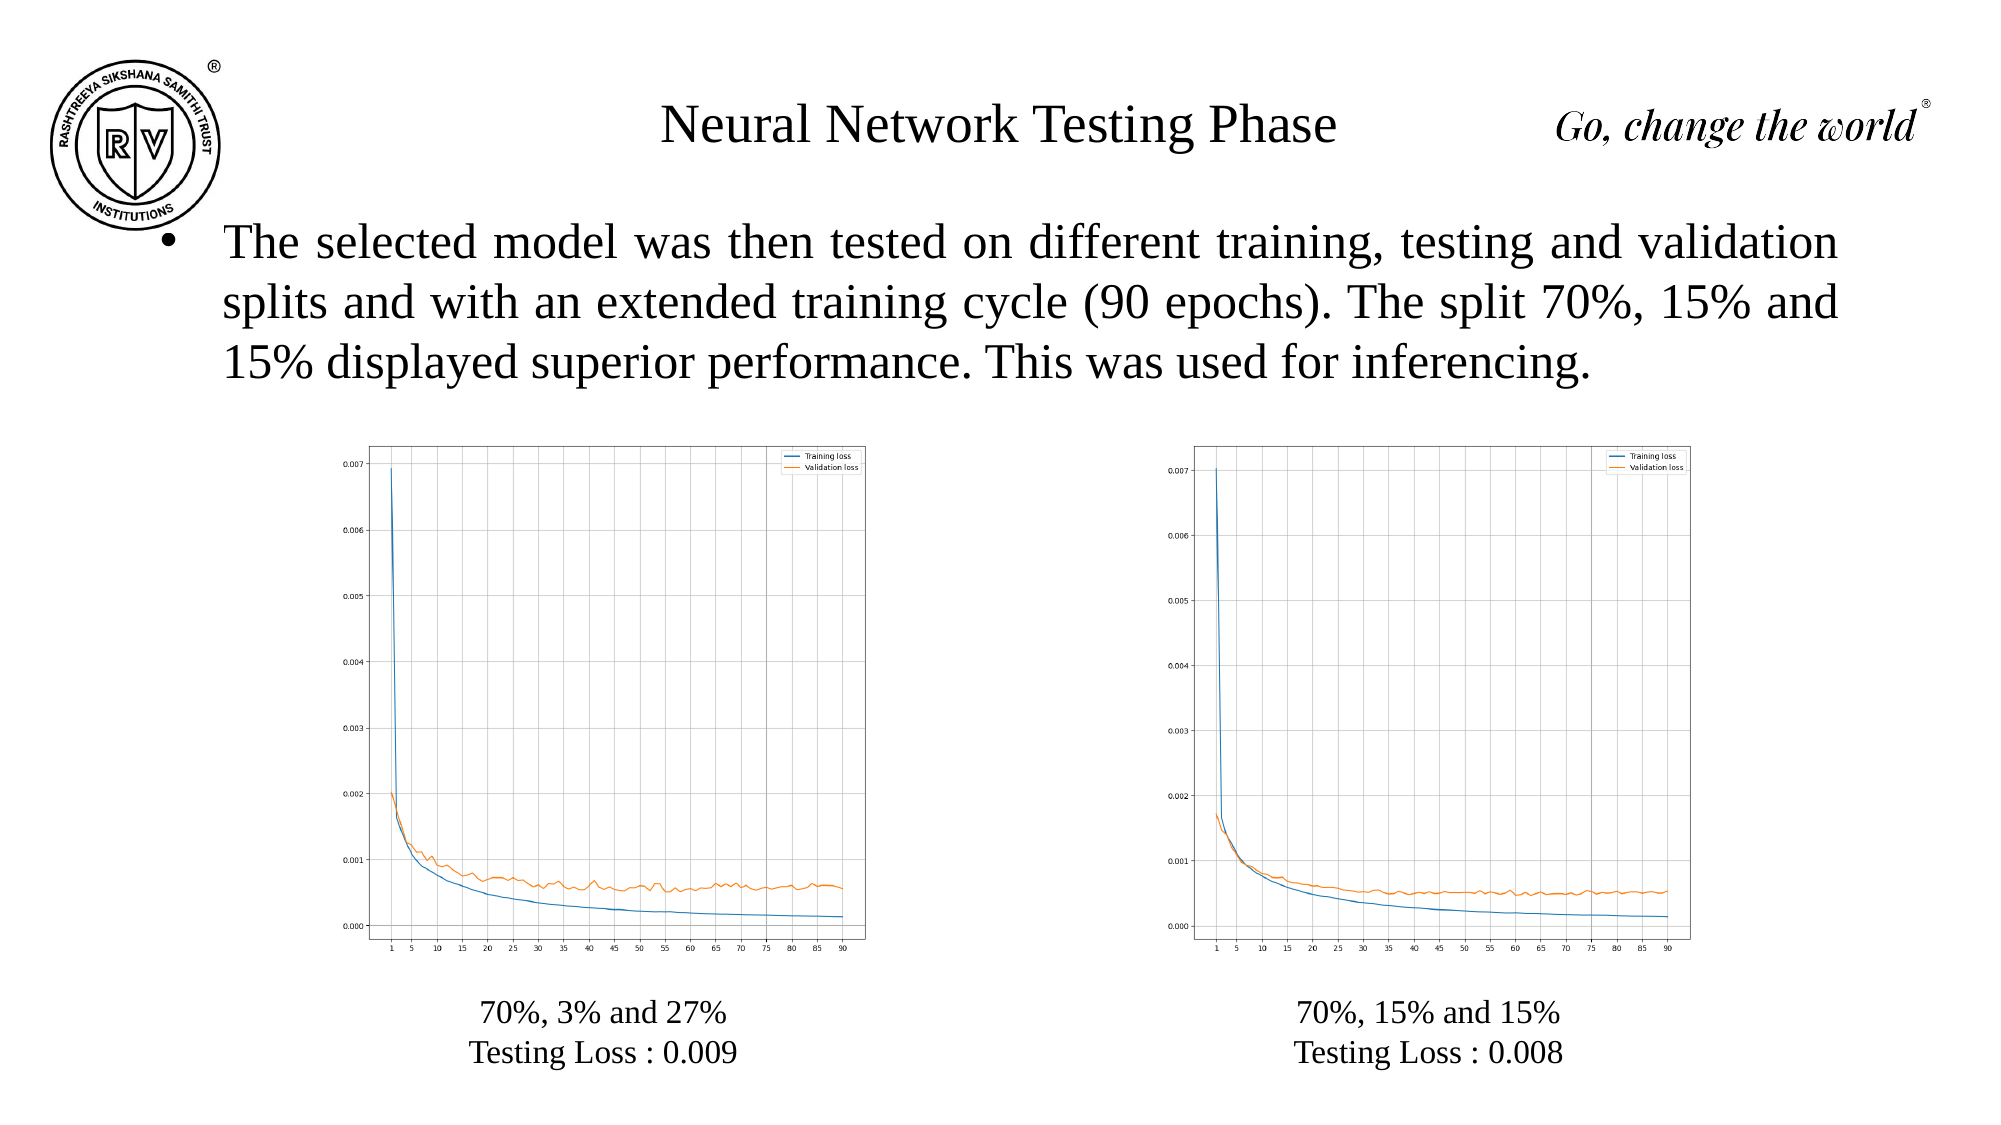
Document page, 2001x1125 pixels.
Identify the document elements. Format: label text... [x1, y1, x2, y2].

picture [1162, 441, 1695, 957]
text_box The selected model was then tested on different training, testing and validation splits and with an extended training cycle (90 epochs). The split 70%, 15% and 15% displayed superior performance. This was used for inferencing. [145, 201, 1855, 397]
text_box Neural Network Testing Phase [500, 79, 1500, 162]
picture [46, 55, 224, 233]
picture [337, 441, 870, 957]
picture [1527, 90, 1960, 157]
text_box 70%, 15% and 15% Testing Loss : 0.008 [1266, 982, 1592, 1078]
text_box 70%, 3% and 27% Testing Loss : 0.009 [441, 982, 767, 1078]
